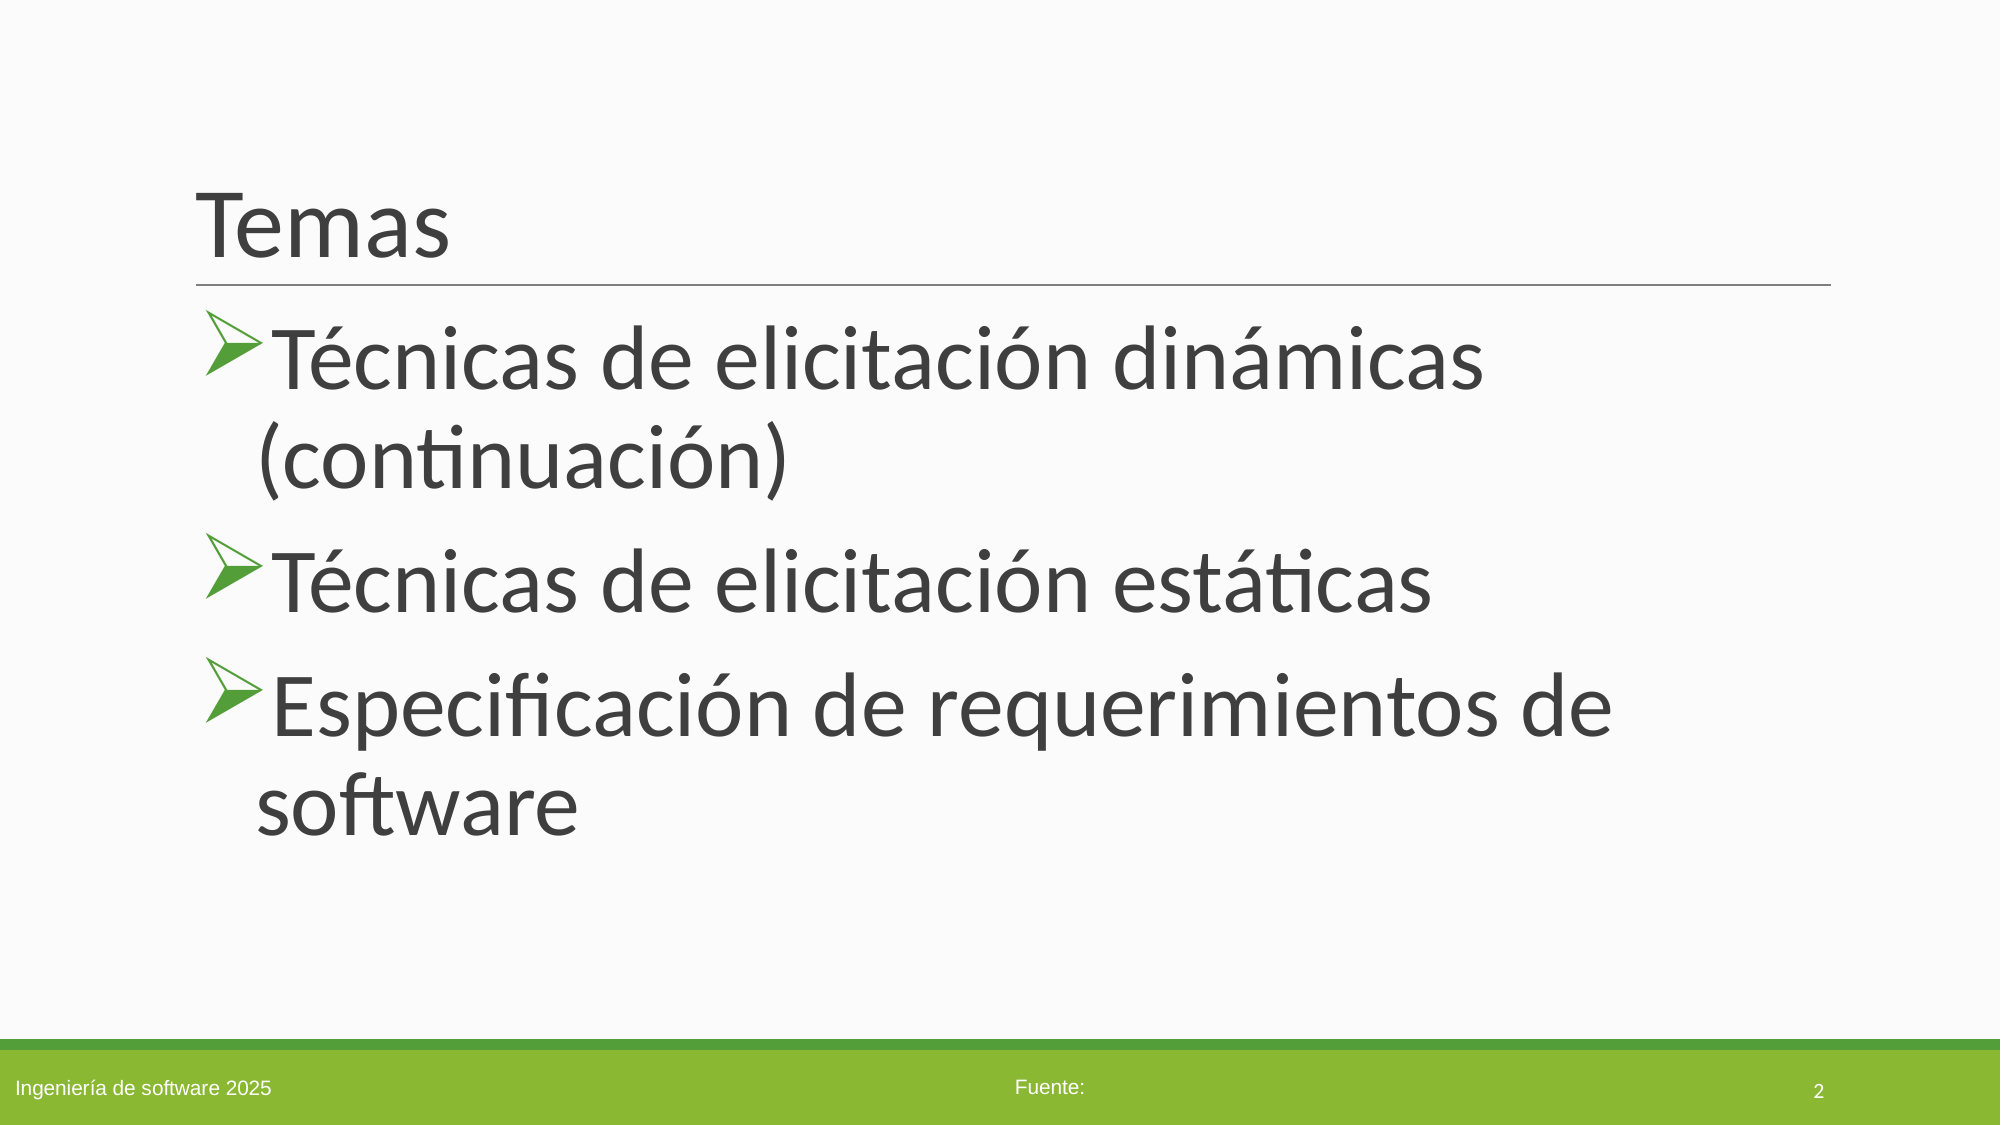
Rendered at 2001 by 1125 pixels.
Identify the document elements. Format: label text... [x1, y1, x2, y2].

list Técnicas de elicitación dinámicas (continuación) Técnicas de elicitación estáticas Especificación de requerimientos de software [180, 302, 1830, 963]
slide_number 2 [1624, 1059, 1840, 1120]
title Temas [180, 47, 1830, 285]
